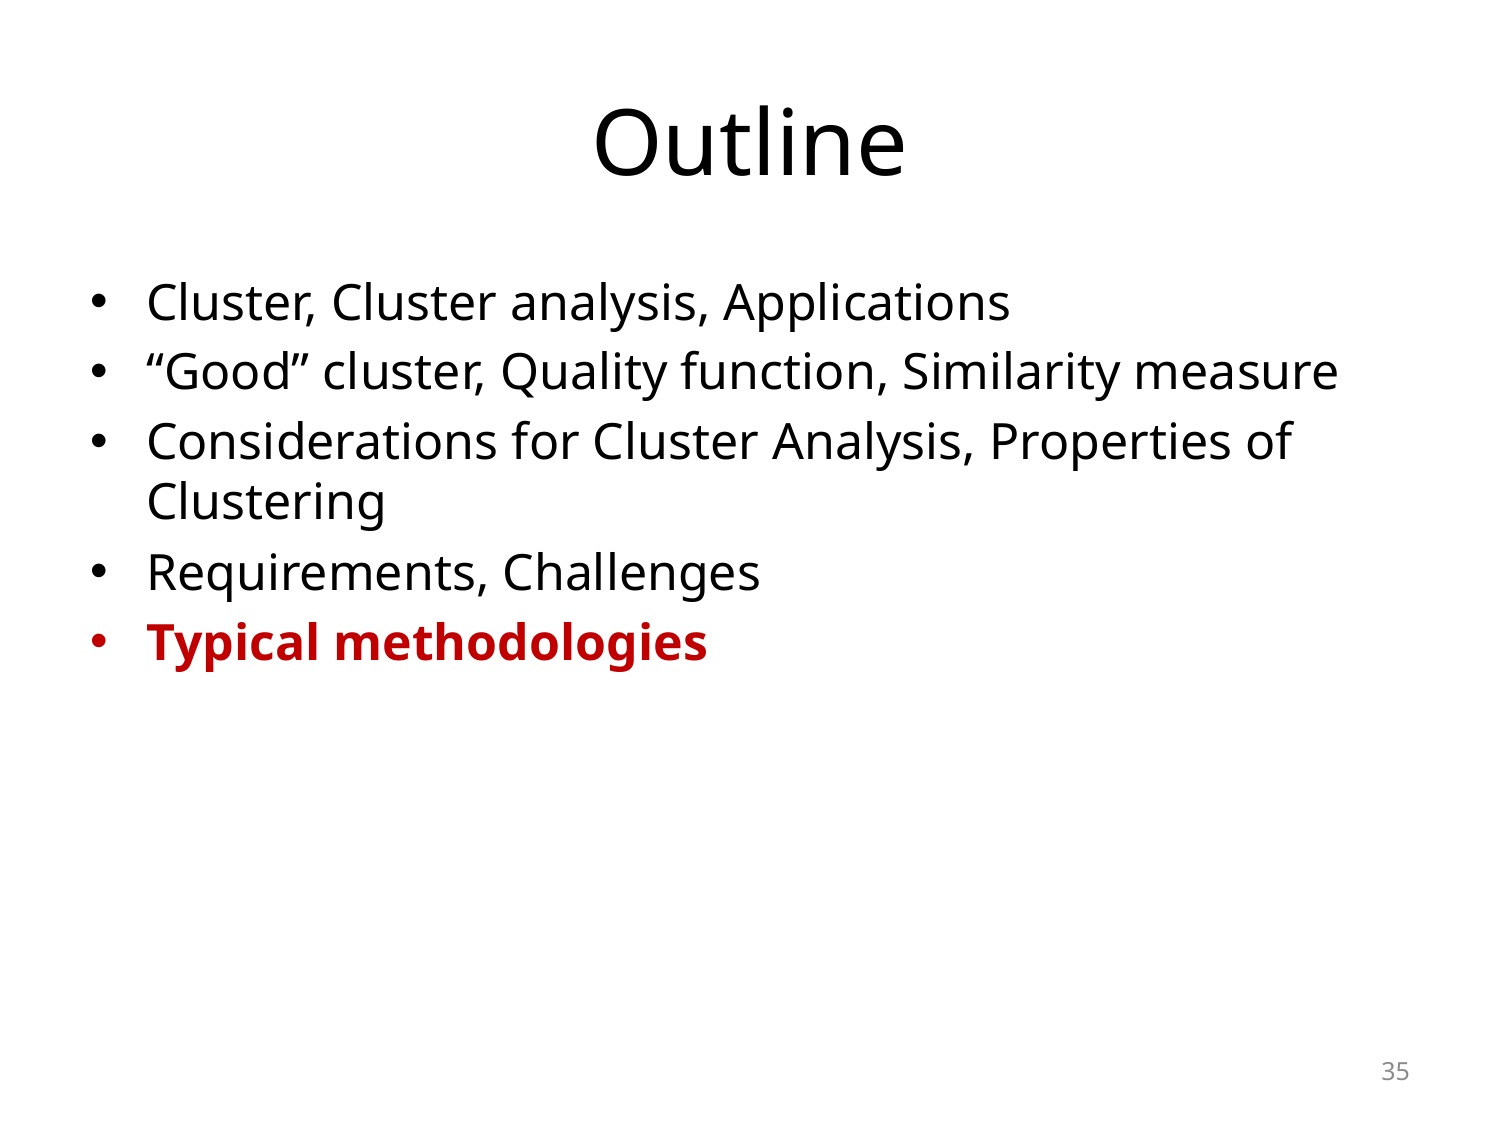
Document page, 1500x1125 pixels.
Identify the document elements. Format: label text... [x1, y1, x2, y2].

title Outline [75, 45, 1425, 233]
list Cluster, Cluster analysis, Applications “Good” cluster, Quality function, Similarity measure Considerations for Cluster Analysis, Properties of Clustering Requirements, Challenges Typical methodologies [75, 262, 1425, 1005]
slide_number 35 [1074, 1042, 1425, 1103]
